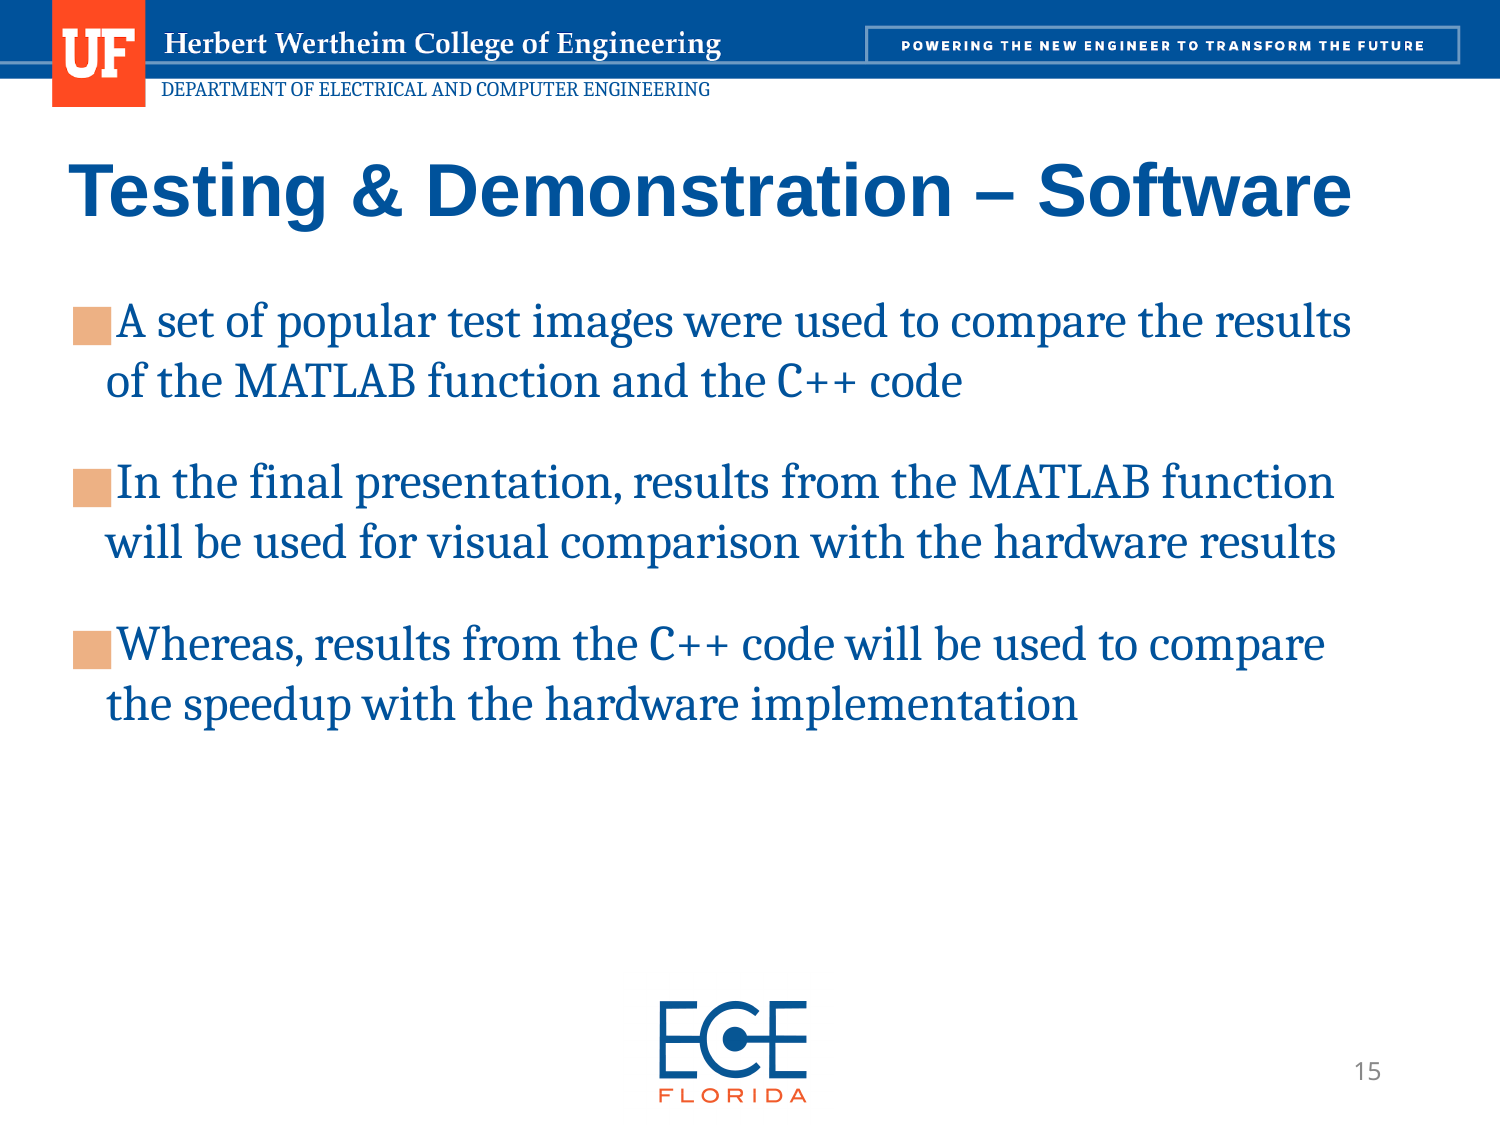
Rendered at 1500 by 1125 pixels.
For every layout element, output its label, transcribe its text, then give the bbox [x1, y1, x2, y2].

picture [623, 972, 834, 1125]
title Testing & Demonstration – Software [53, 134, 1404, 279]
slide_number ‹#› [1059, 1042, 1397, 1103]
list A set of popular test images were used to compare the results of the MATLAB function and the C++ code In the final presentation, results from the MATLAB function will be used for visual comparison with the hardware results Whereas, results from the C++ code will be used to compare the speedup with the hardware implementation [53, 279, 1404, 892]
picture [0, 0, 1500, 107]
